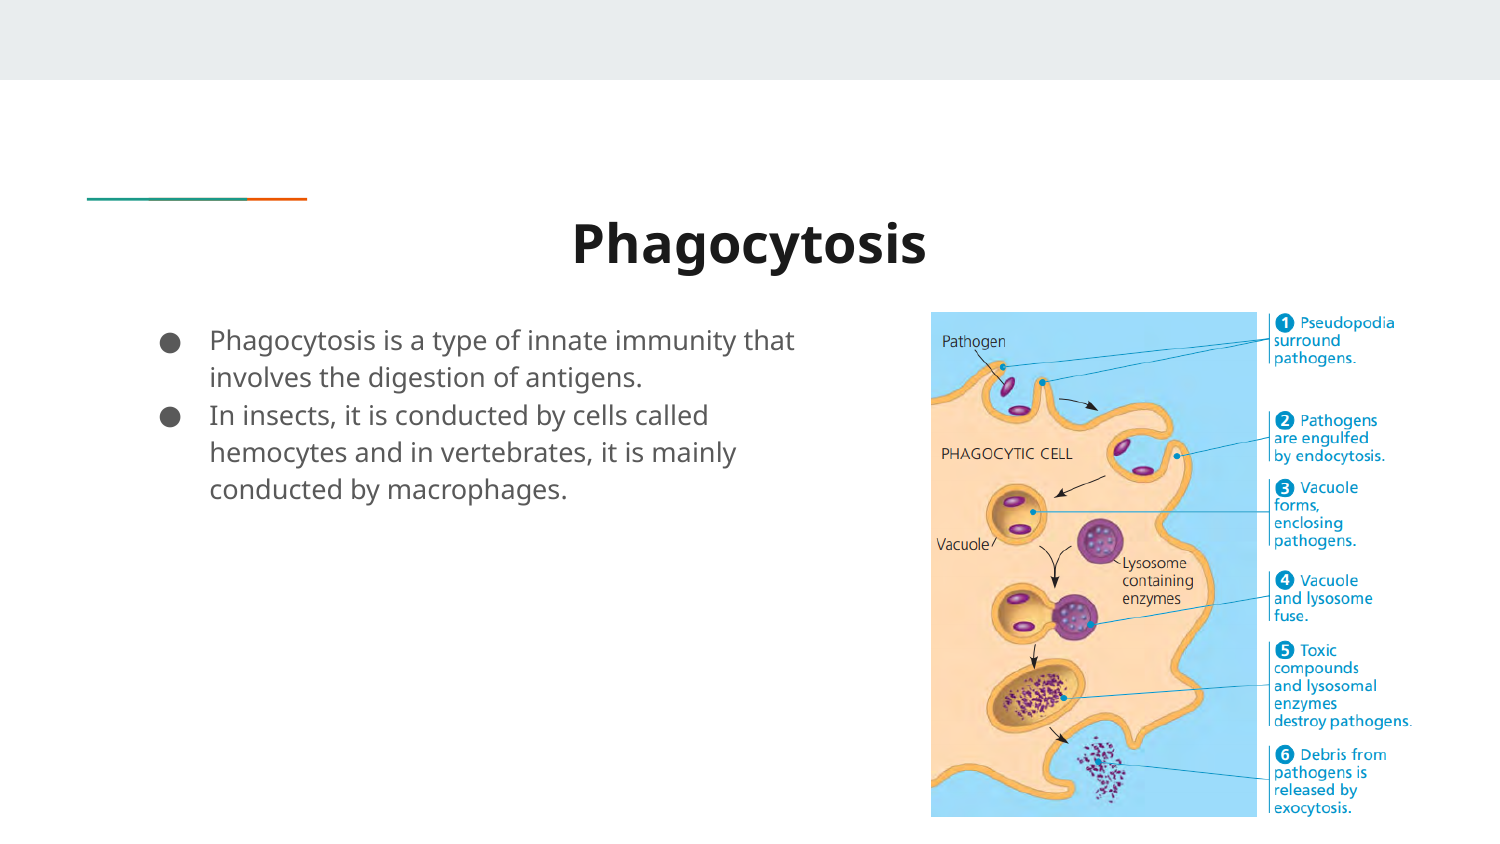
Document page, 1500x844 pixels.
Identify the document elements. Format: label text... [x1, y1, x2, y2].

title Phagocytosis [119, 194, 1381, 282]
list Phagocytosis is a type of innate immunity that involves the digestion of antigens. In insects, it is conducted by cells called hemocytes and in vertebrates, it is mainly conducted by macrophages. [119, 303, 831, 826]
picture [910, 268, 1479, 833]
